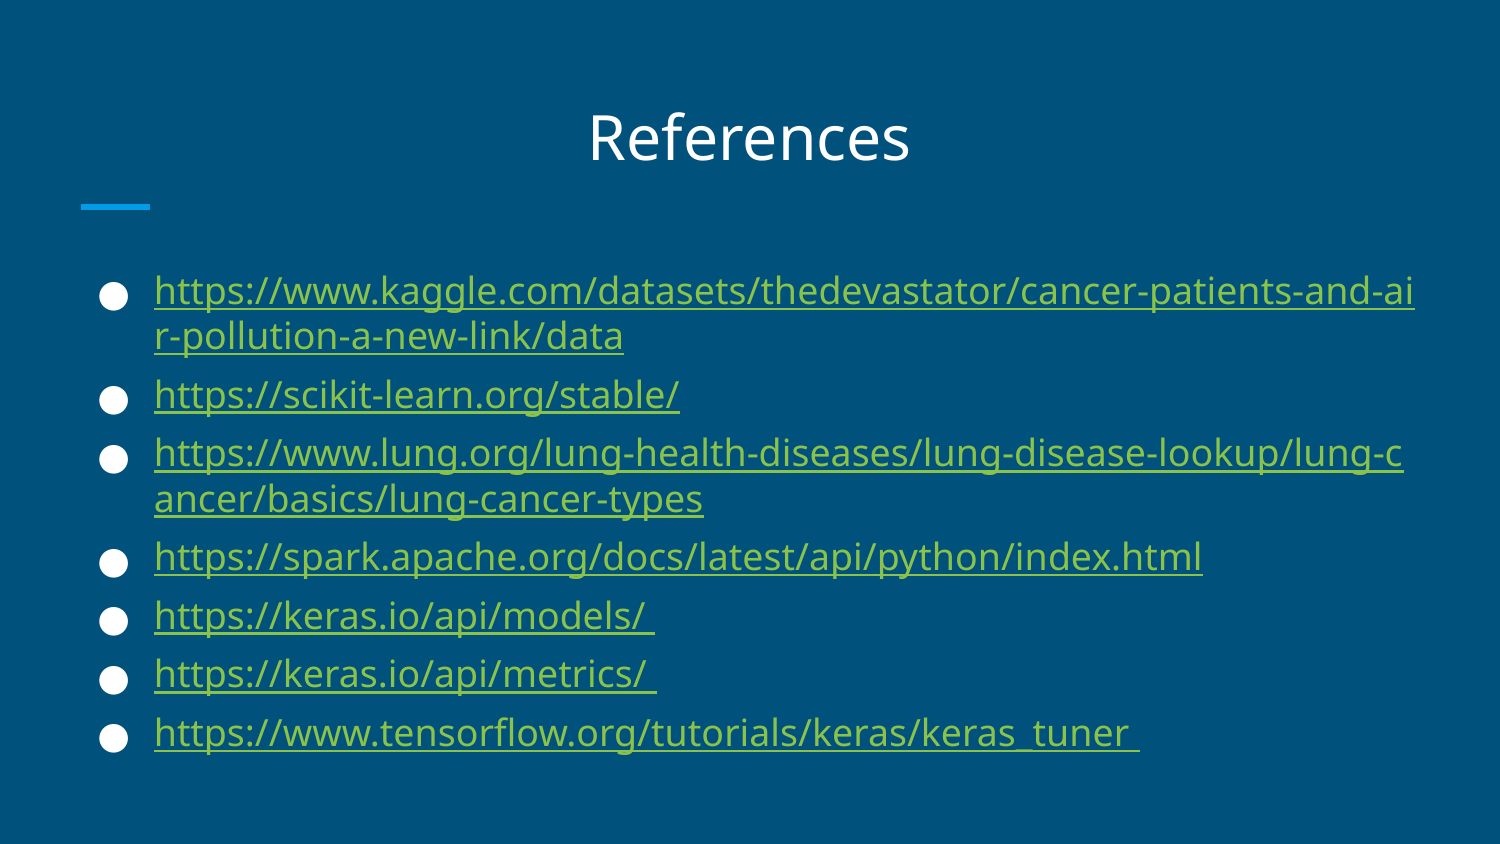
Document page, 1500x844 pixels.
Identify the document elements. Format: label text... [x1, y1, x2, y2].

picture [618, 750, 633, 754]
list https://www.kaggle.com/datasets/thedevastator/cancer-patients-and-air-pollution-a-new-link/data https://scikit-learn.org/stable/ https://www.lung.org/lung-health-diseases/lung-disease-lookup/lung-cancer/basics/lung-cancer-types https://spark.apache.org/docs/latest/api/python/index.html https://keras.io/api/models/ https://keras.io/api/metrics/ https://www.tensorflow.org/tutorials/keras/keras_tuner [63, 244, 1437, 750]
title References [63, 75, 1437, 188]
